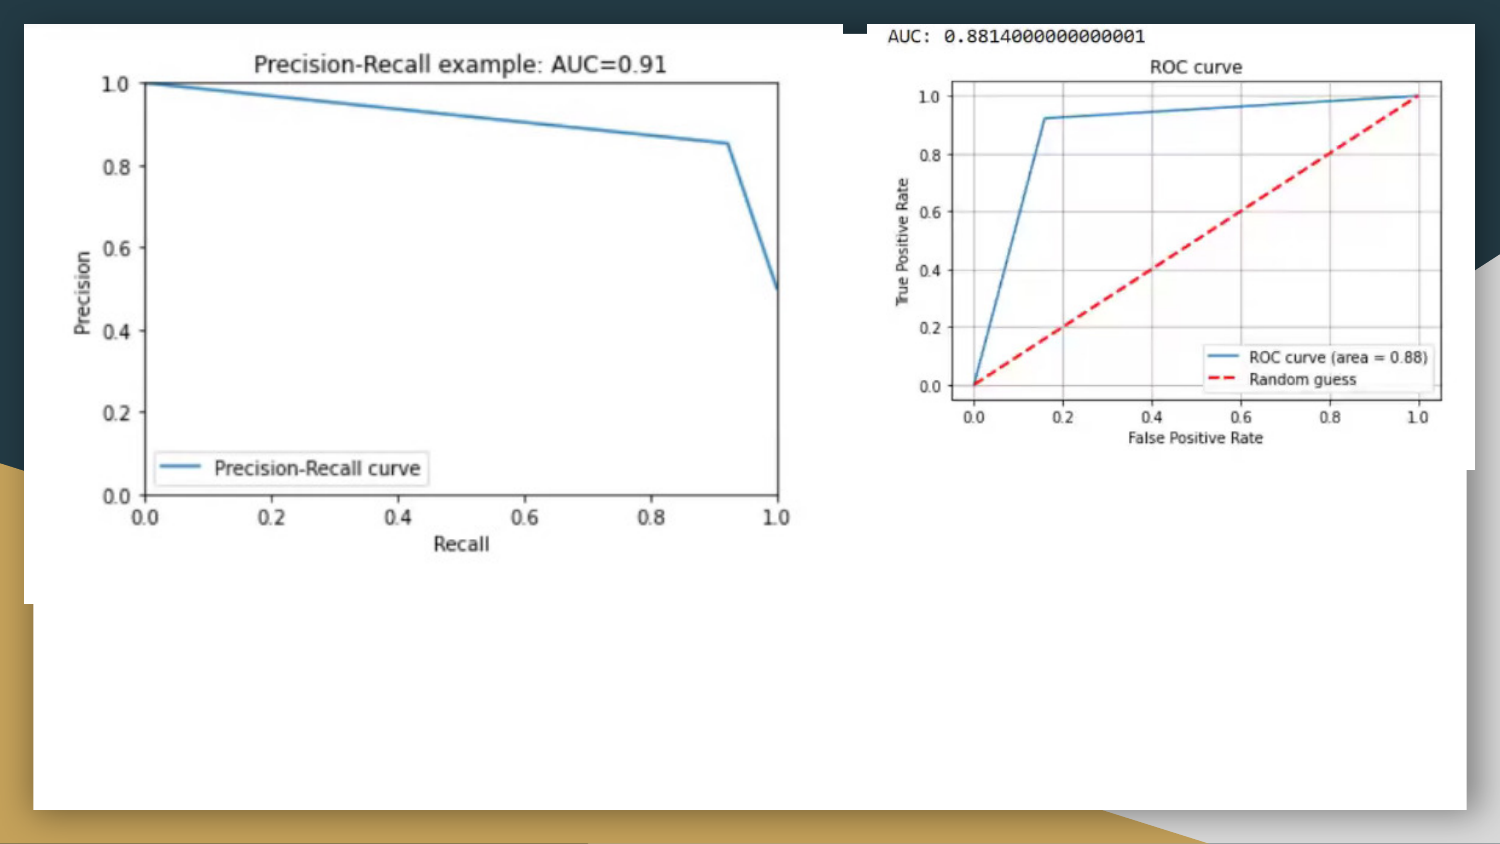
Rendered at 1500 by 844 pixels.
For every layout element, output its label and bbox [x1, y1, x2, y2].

picture [24, 24, 843, 604]
picture [866, 24, 1476, 470]
